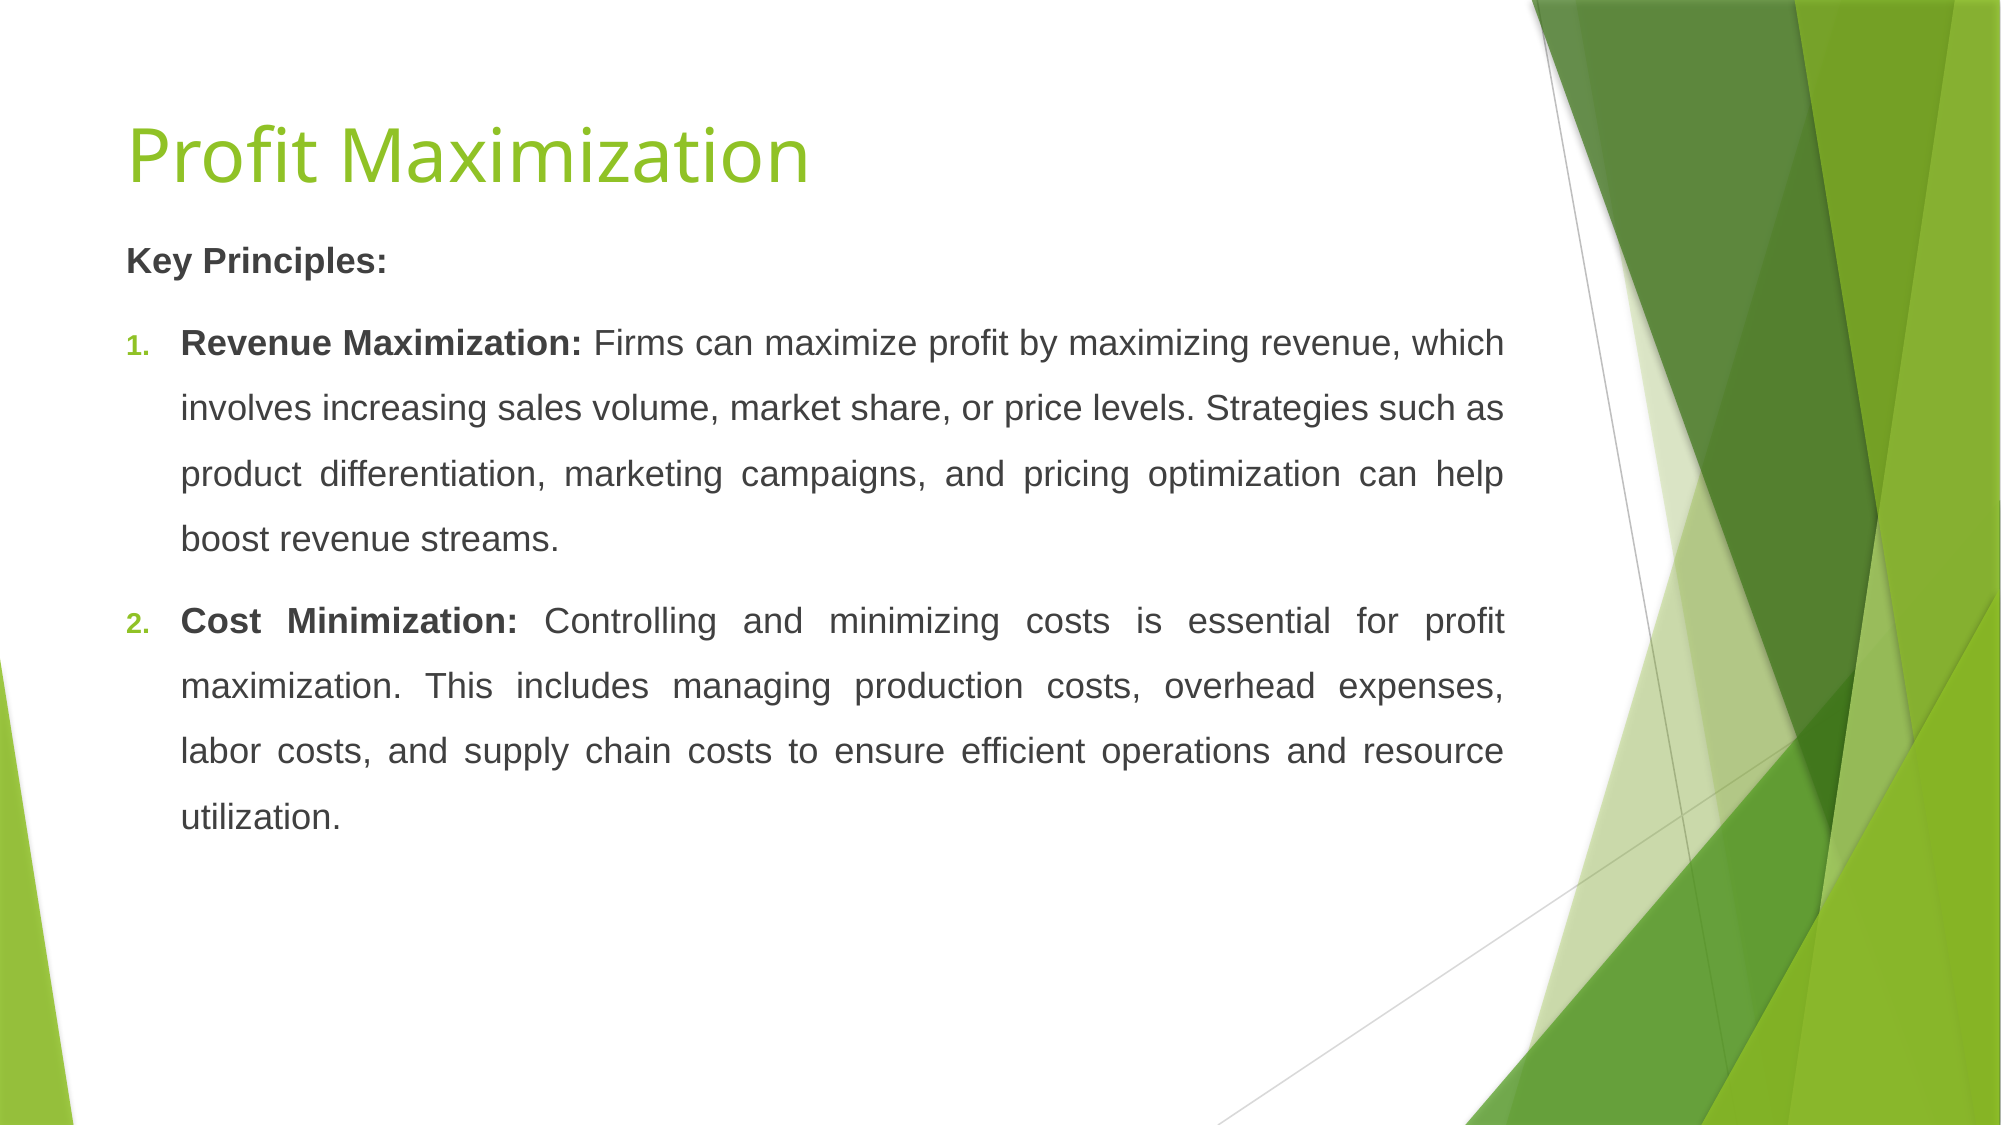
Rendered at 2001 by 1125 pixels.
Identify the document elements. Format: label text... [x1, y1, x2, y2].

title Profit Maximization [111, 99, 1522, 208]
list Key Principles: Revenue Maximization: Firms can maximize profit by maximizing revenue, which involves increasing sales volume, market share, or price levels. Strategies such as product differentiation, marketing campaigns, and pricing optimization can help boost revenue streams. Cost Minimization: Controlling and minimizing costs is essential for profit maximization. This includes managing production costs, overhead expenses, labor costs, and supply chain costs to ensure efficient operations and resource utilization. [111, 208, 1522, 845]
